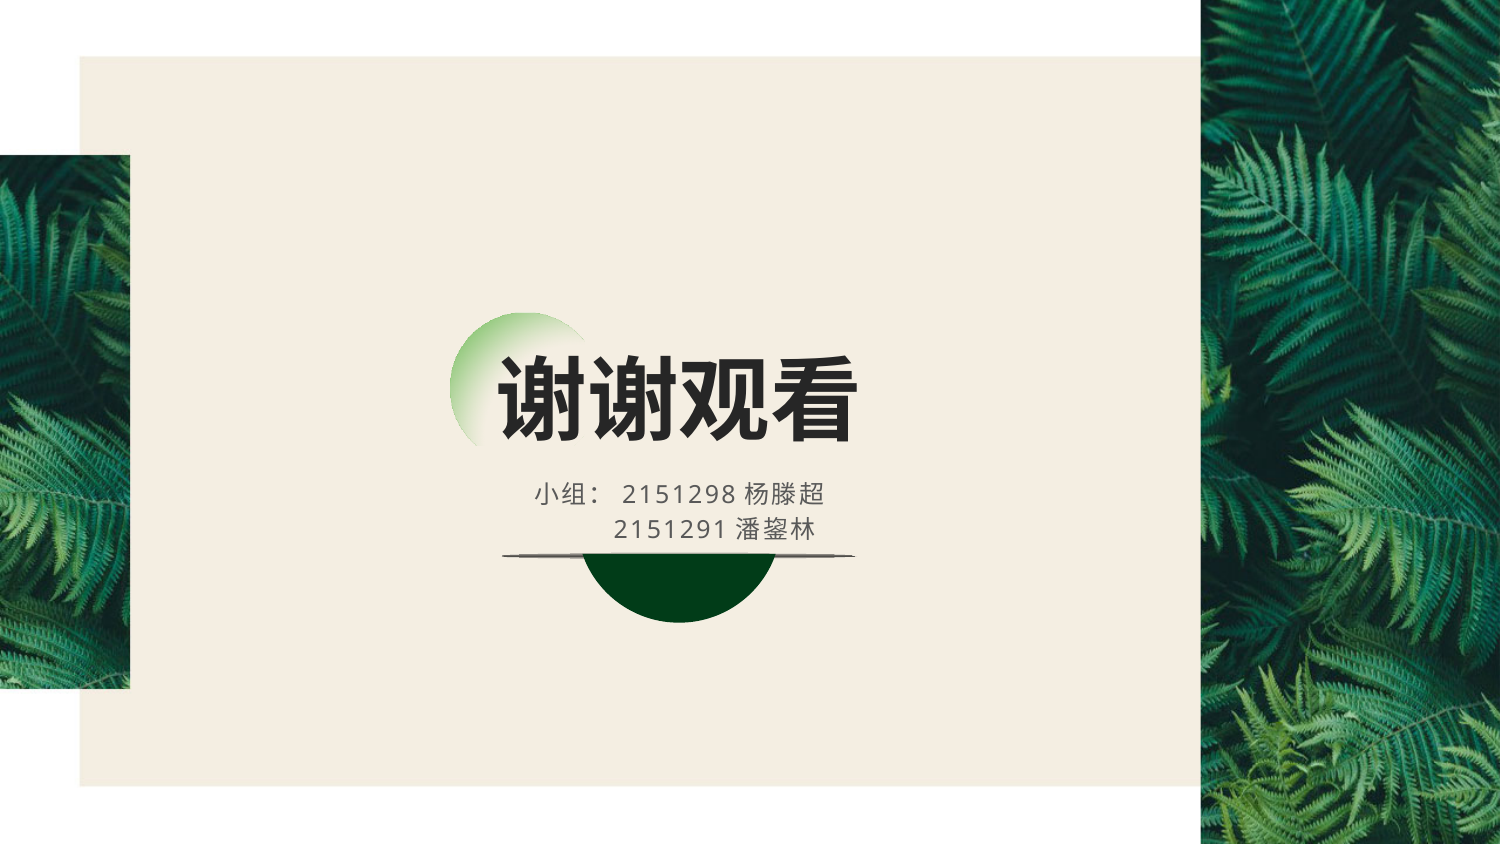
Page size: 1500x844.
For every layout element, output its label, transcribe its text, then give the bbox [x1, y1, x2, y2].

text_box [776, 551, 860, 561]
text_box [498, 551, 582, 561]
text_box 谢谢观看 [159, 337, 1199, 456]
text_box [580, 551, 778, 625]
text_box 小组：2151298杨滕超 2151291潘鋆林 [405, 473, 954, 548]
picture [0, 0, 1500, 844]
